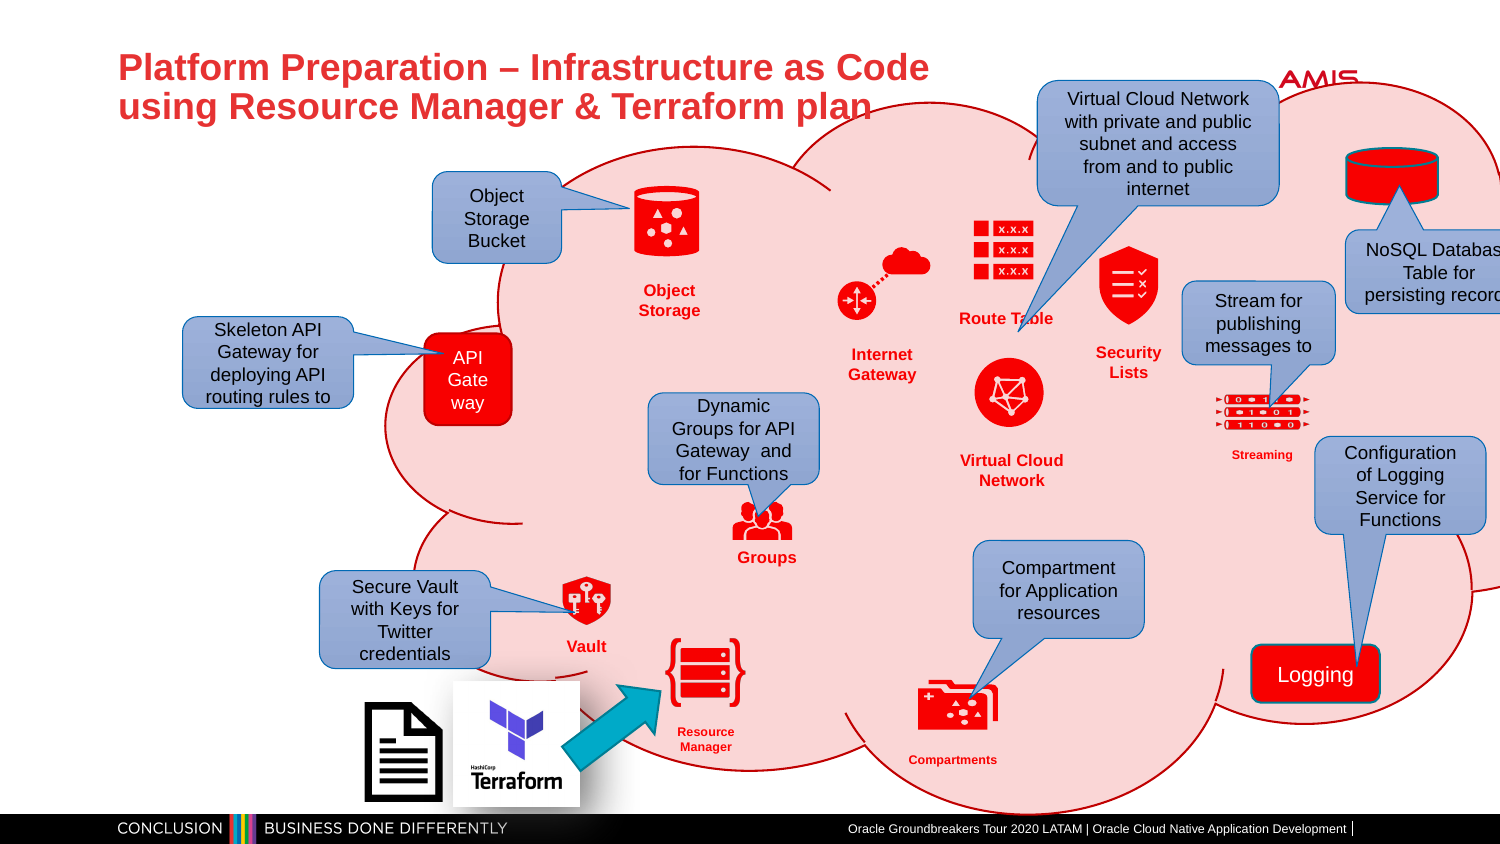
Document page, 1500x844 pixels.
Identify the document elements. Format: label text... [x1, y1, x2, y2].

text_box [878, 670, 1028, 790]
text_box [937, 342, 1087, 499]
text_box NoSQL Database Table for persisting records [1344, 184, 1500, 315]
text_box [384, 81, 1500, 816]
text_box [816, 232, 949, 393]
picture [343, 681, 580, 812]
title Platform Preparation – Infrastructure as Code using Resource Manager & Terraform plan [118, 47, 1205, 130]
text_box Skeleton API Gateway for deploying API routing rules to [181, 316, 444, 409]
text_box Stream for publishing messages to [1181, 280, 1336, 369]
picture [1205, 58, 1388, 100]
picture [0, 814, 236, 844]
text_box Compartment for Application resources [972, 539, 1145, 670]
footer Oracle Groundbreakers Tour 2020 LATAM | Oracle Cloud Native Application Development [814, 820, 1347, 839]
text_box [1191, 369, 1333, 470]
text_box Object Storage Bucket [431, 171, 603, 264]
text_box Groups [718, 539, 817, 575]
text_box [935, 204, 1078, 336]
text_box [1079, 234, 1178, 391]
text_box Logging [1250, 643, 1381, 704]
text_box Secure Vault with Keys for Twitter credentials [318, 570, 508, 670]
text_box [603, 171, 736, 328]
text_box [719, 486, 807, 556]
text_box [627, 594, 784, 762]
text_box [1345, 147, 1439, 206]
picture [239, 814, 1500, 844]
text_box Dynamic Groups for API Gateway and for Functions [647, 392, 820, 486]
text_box [489, 672, 613, 712]
text_box [580, 684, 627, 773]
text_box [508, 539, 665, 659]
text_box API Gateway [423, 332, 513, 427]
text_box Configuration of Logging Service for Functions [1314, 435, 1487, 667]
text_box Virtual Cloud Network with private and public subnet and access from and to public internet [1036, 79, 1280, 270]
